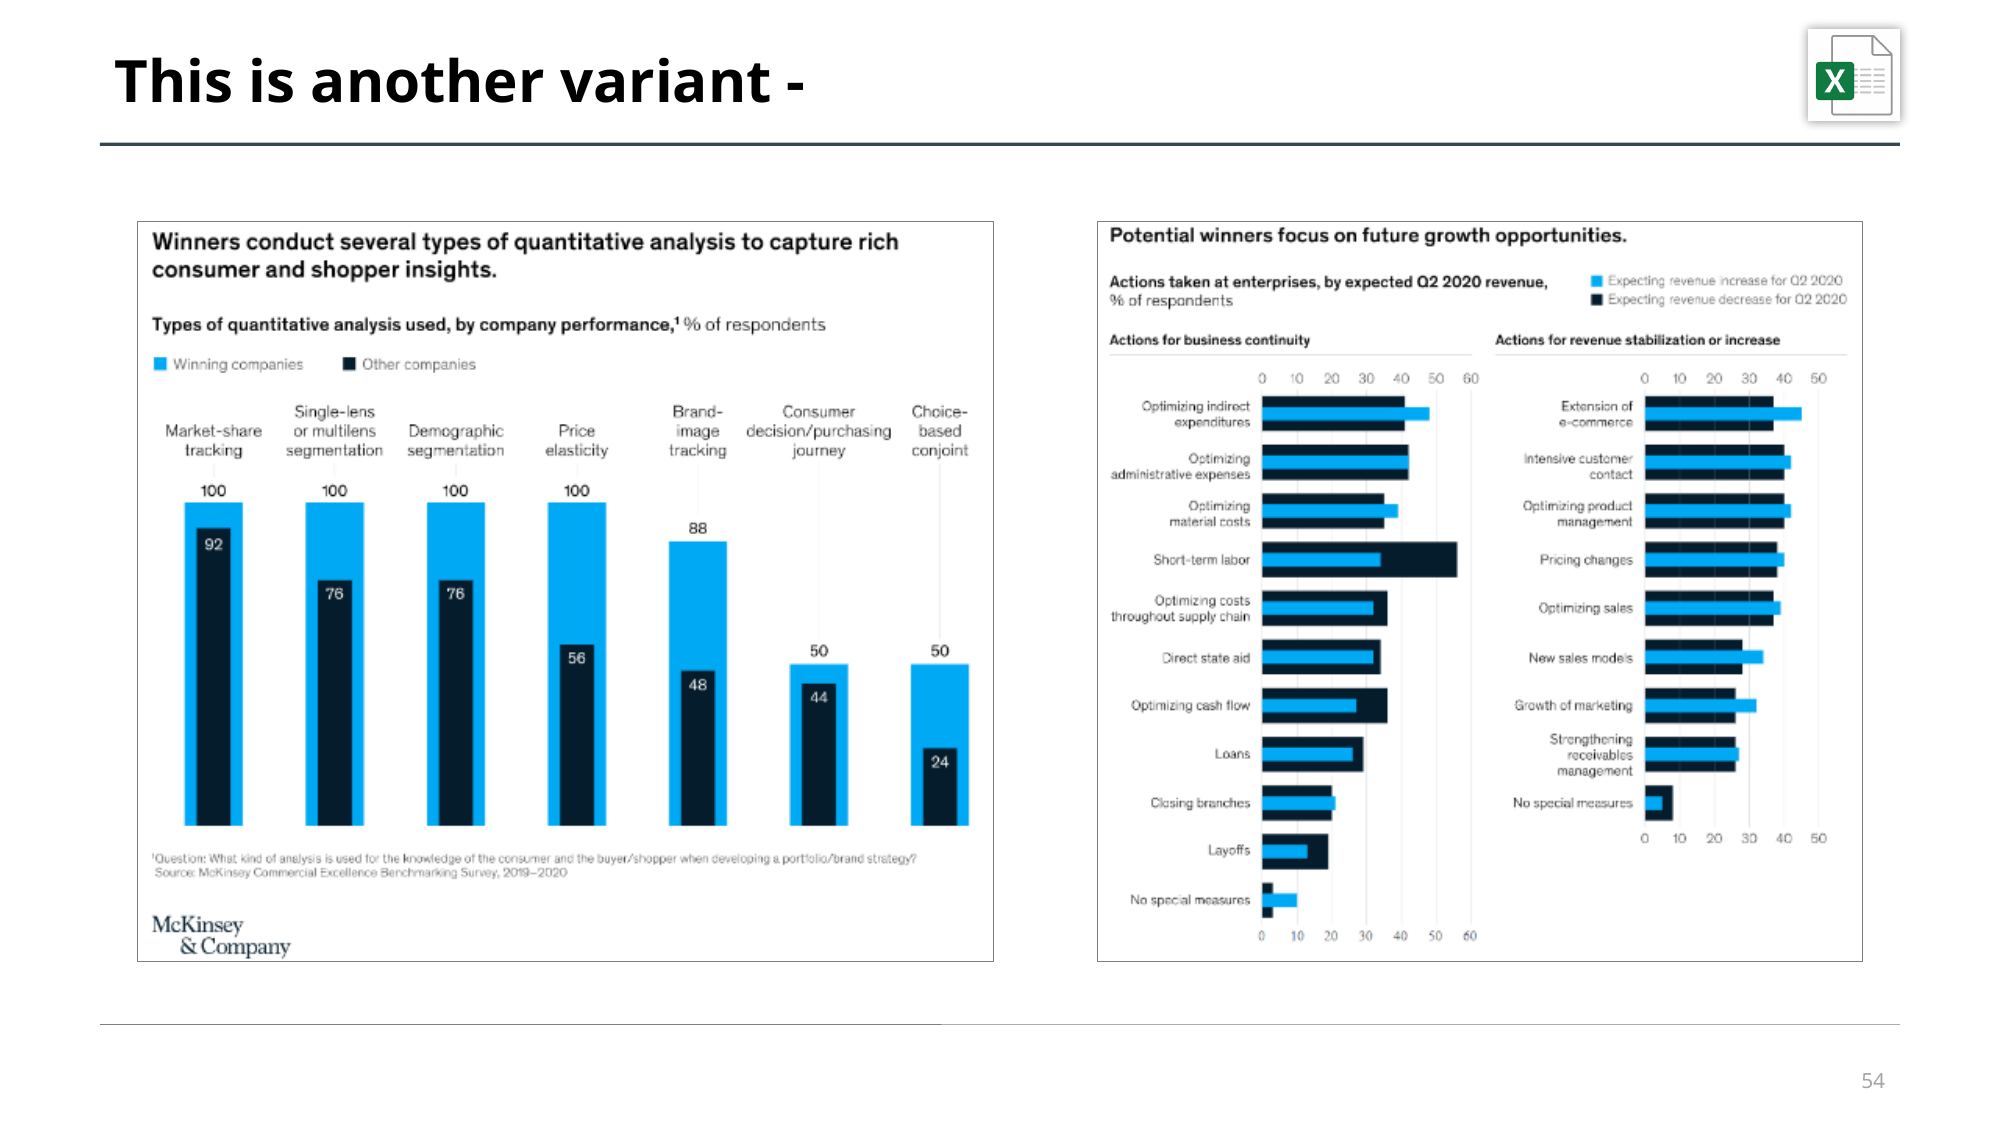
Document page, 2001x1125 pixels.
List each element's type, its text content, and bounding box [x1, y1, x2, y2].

picture [1097, 220, 1863, 962]
picture [1808, 29, 1900, 122]
slide_number 54 [1450, 1061, 1900, 1103]
title This is another variant - [99, 33, 1900, 135]
picture [137, 220, 994, 962]
